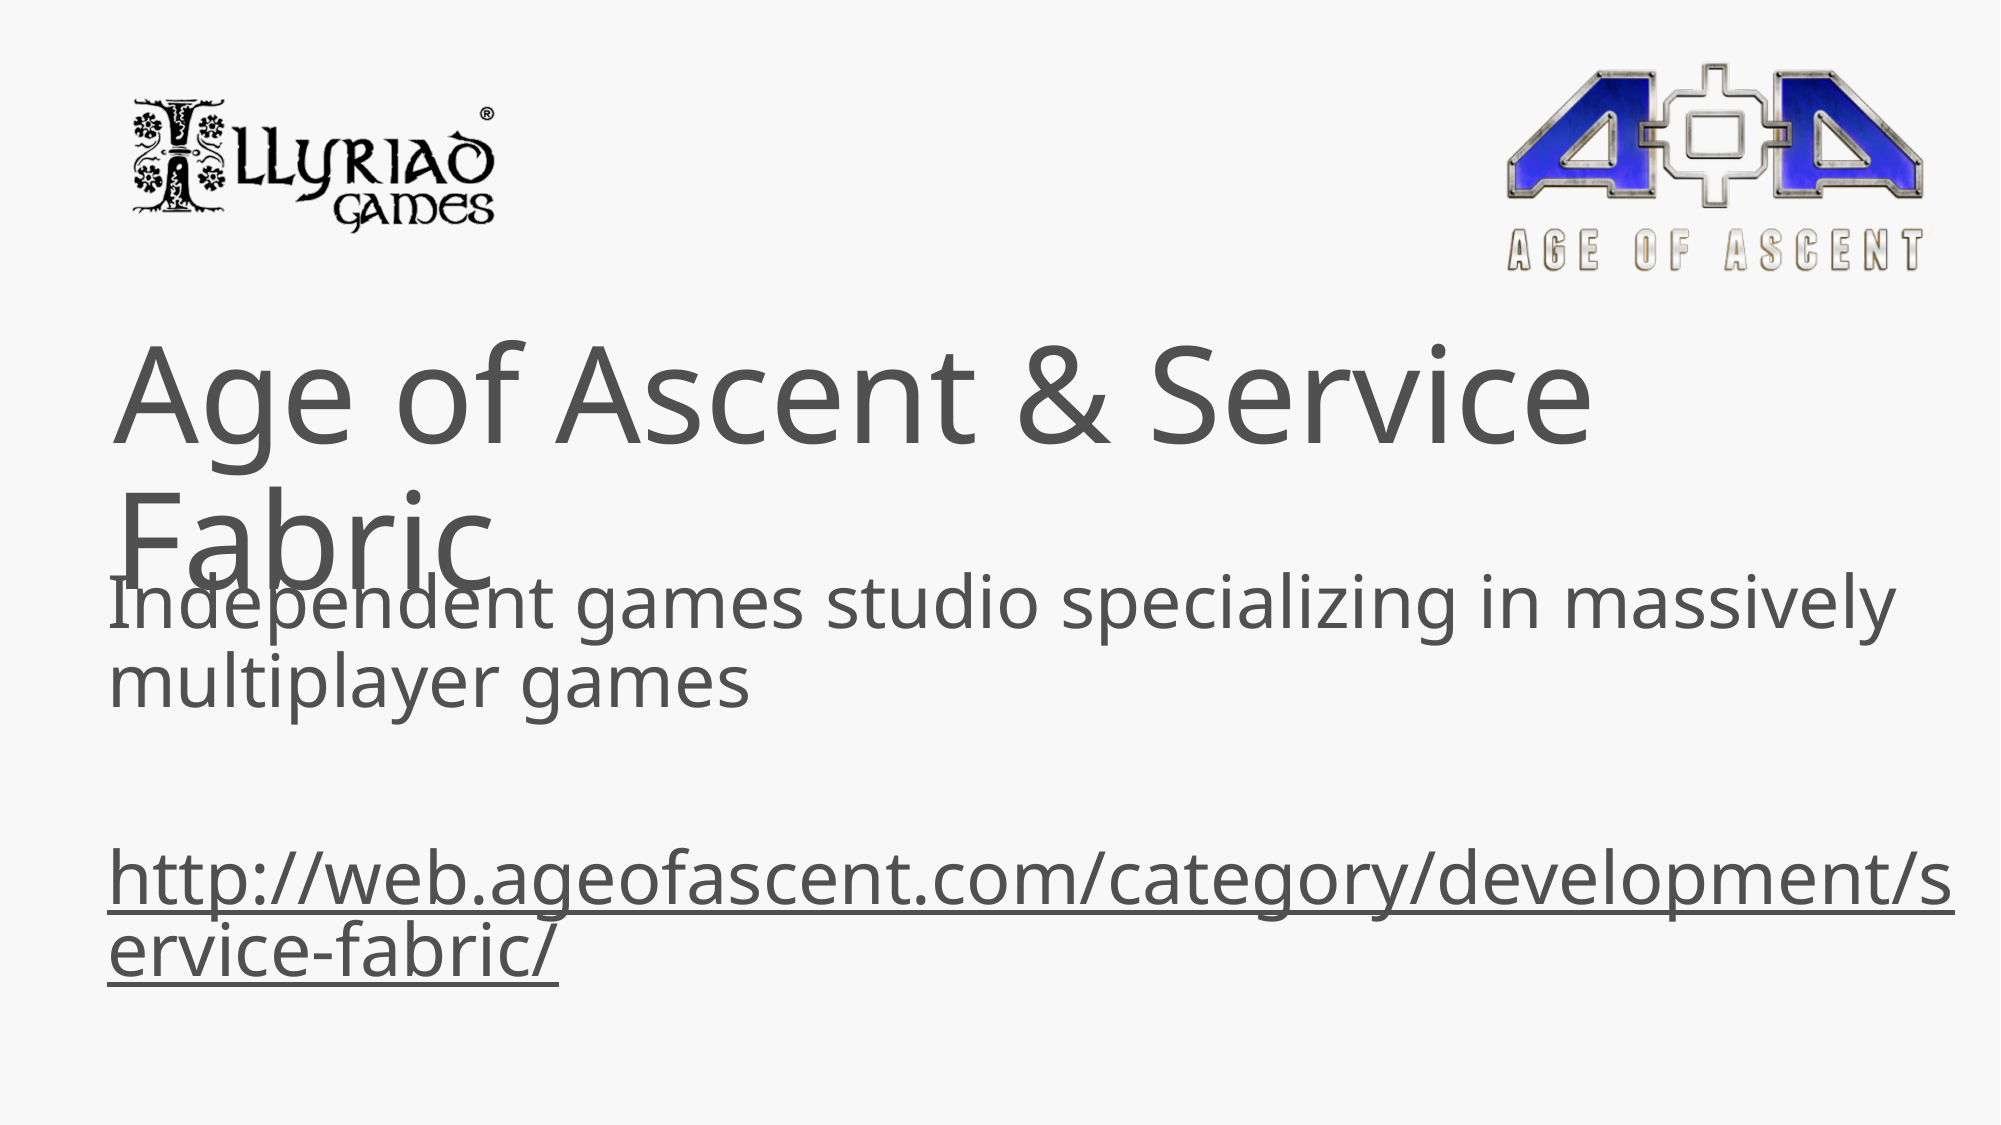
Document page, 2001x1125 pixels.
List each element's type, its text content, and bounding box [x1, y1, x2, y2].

picture [1489, 49, 1942, 292]
picture [106, 71, 523, 256]
text_box Age of Ascent & Service Fabric [83, 303, 1942, 642]
text_box Independent games studio specializing in massively multiplayer games http://web.ageofascent.com/category/development/service-fabric/ [83, 550, 2000, 1017]
